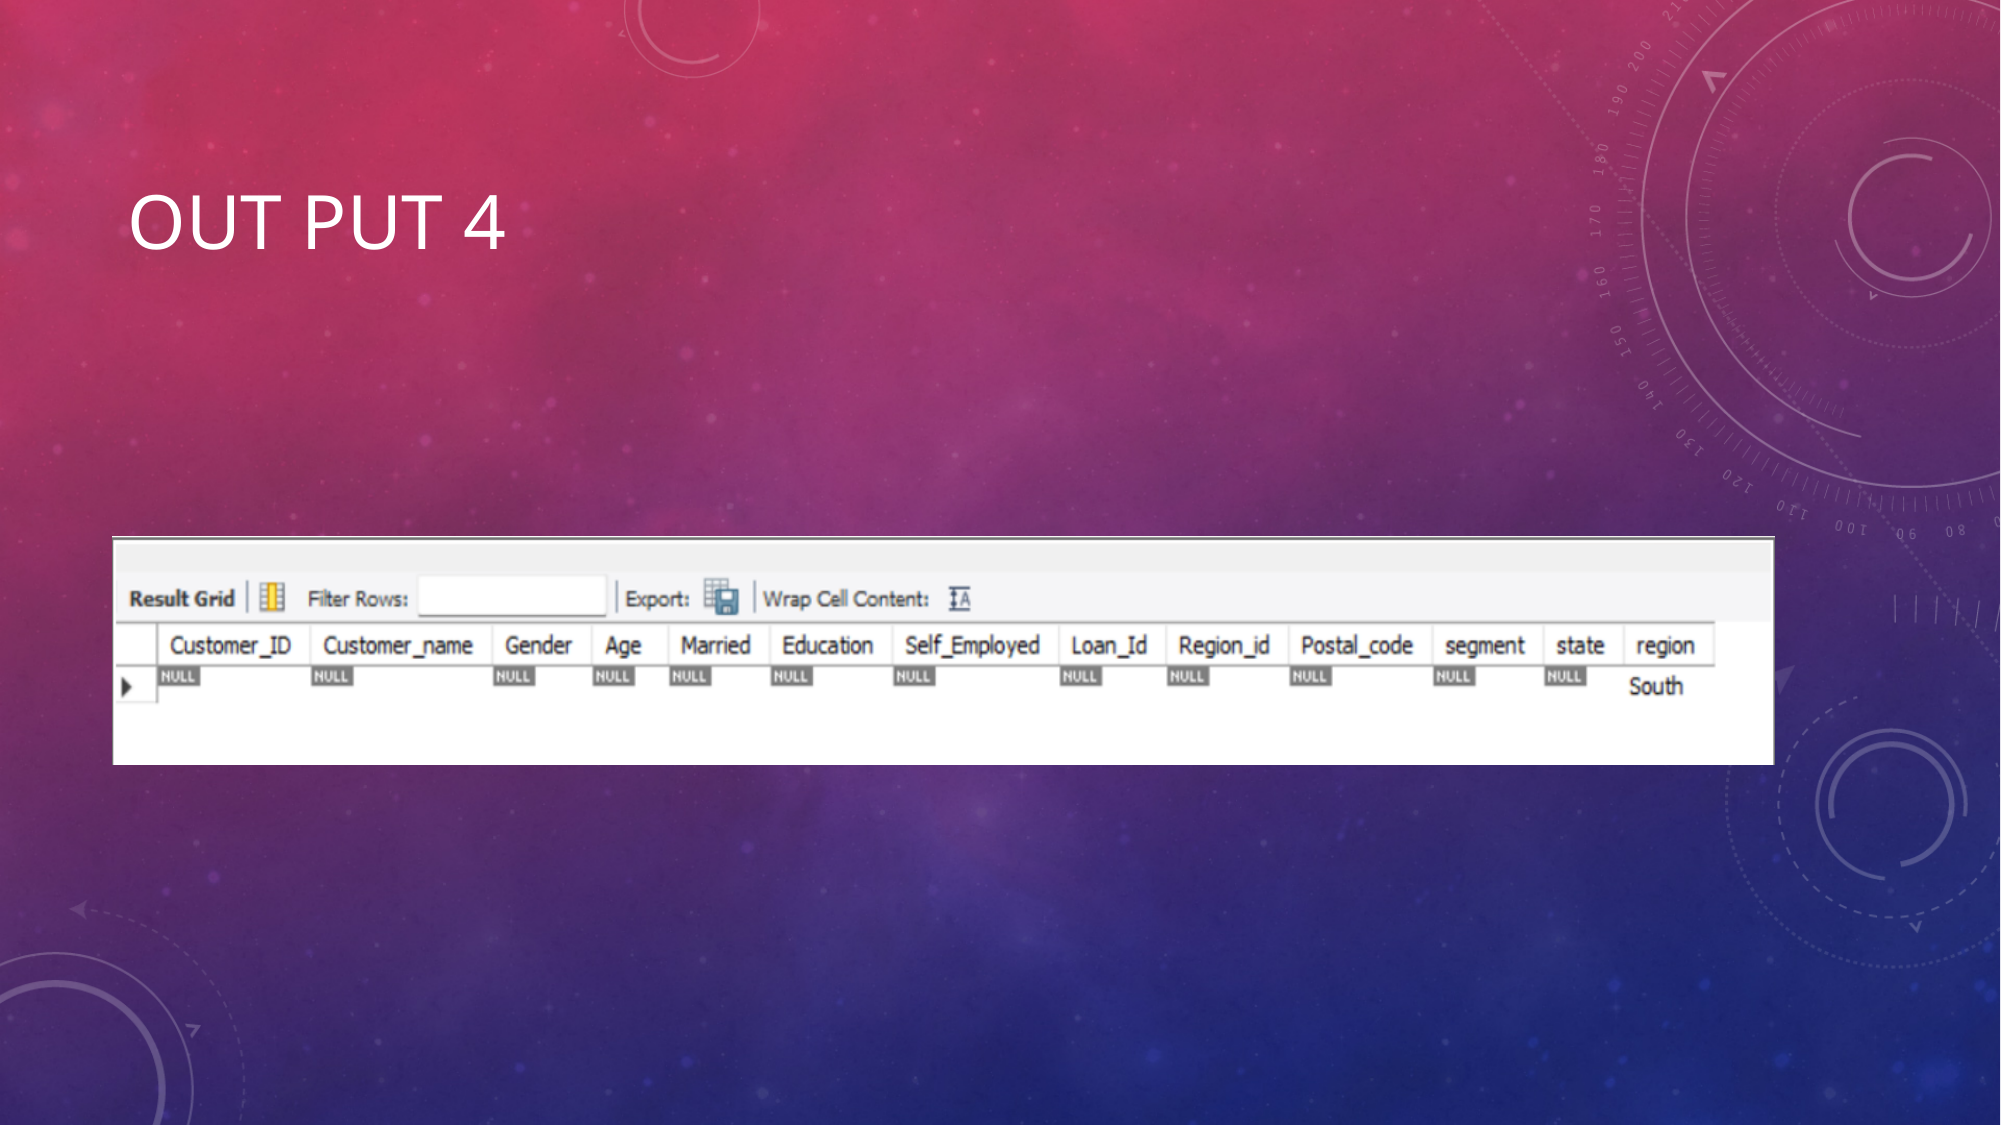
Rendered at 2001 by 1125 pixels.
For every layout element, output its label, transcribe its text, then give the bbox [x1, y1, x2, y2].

picture [0, 0, 2001, 1125]
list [112, 536, 1775, 765]
title Out put 4 [112, 99, 1775, 339]
